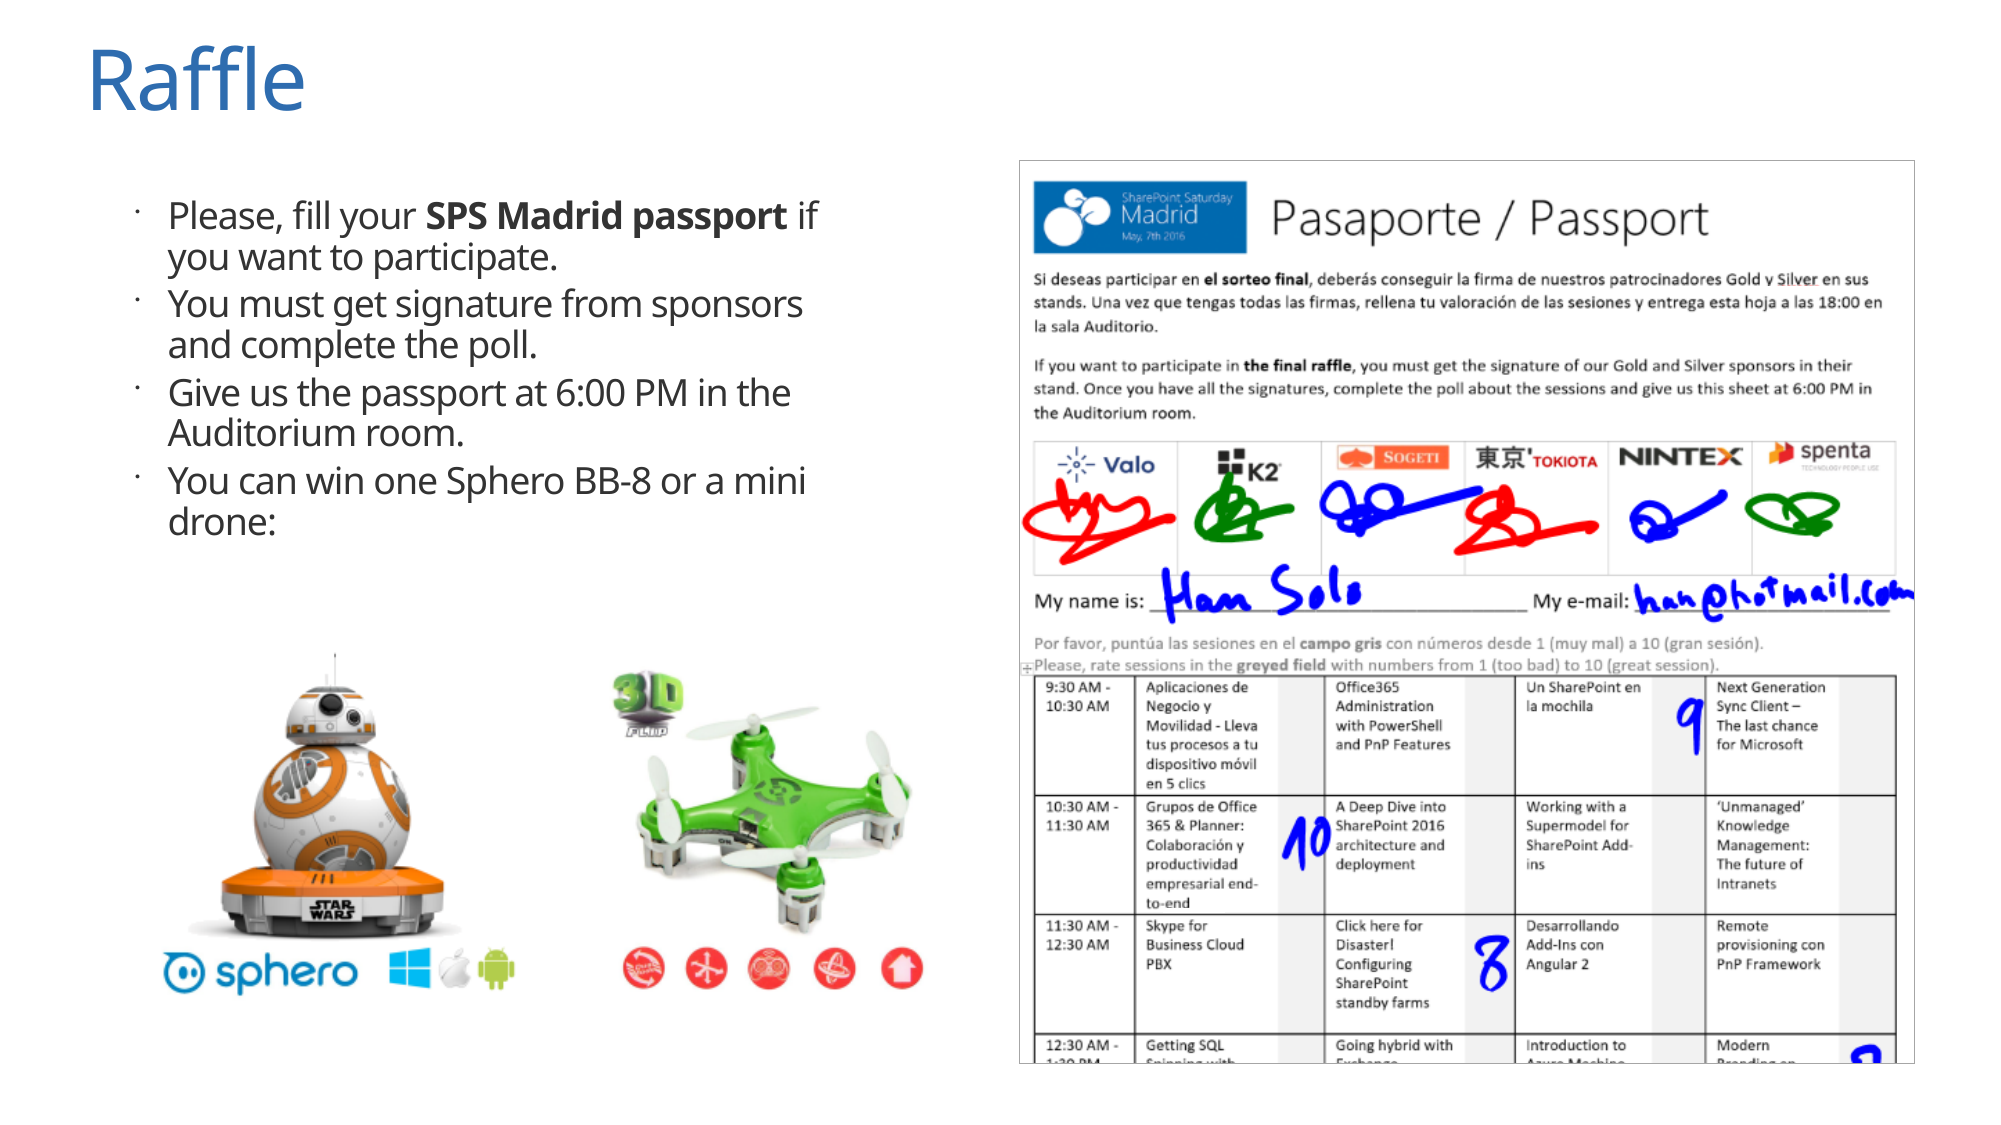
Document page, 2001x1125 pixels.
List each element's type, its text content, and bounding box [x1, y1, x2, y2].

list Please, fill your SPS Madrid passport if you want to participate. You must get signature from sponsors and complete the poll. Give us the passport at 6:00 PM in the Auditorium room. You can win one Sphero BB-8 or a mini drone: [132, 197, 867, 582]
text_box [1019, 159, 1915, 1064]
title Raffle [85, 37, 1915, 161]
picture [84, 582, 1019, 1015]
